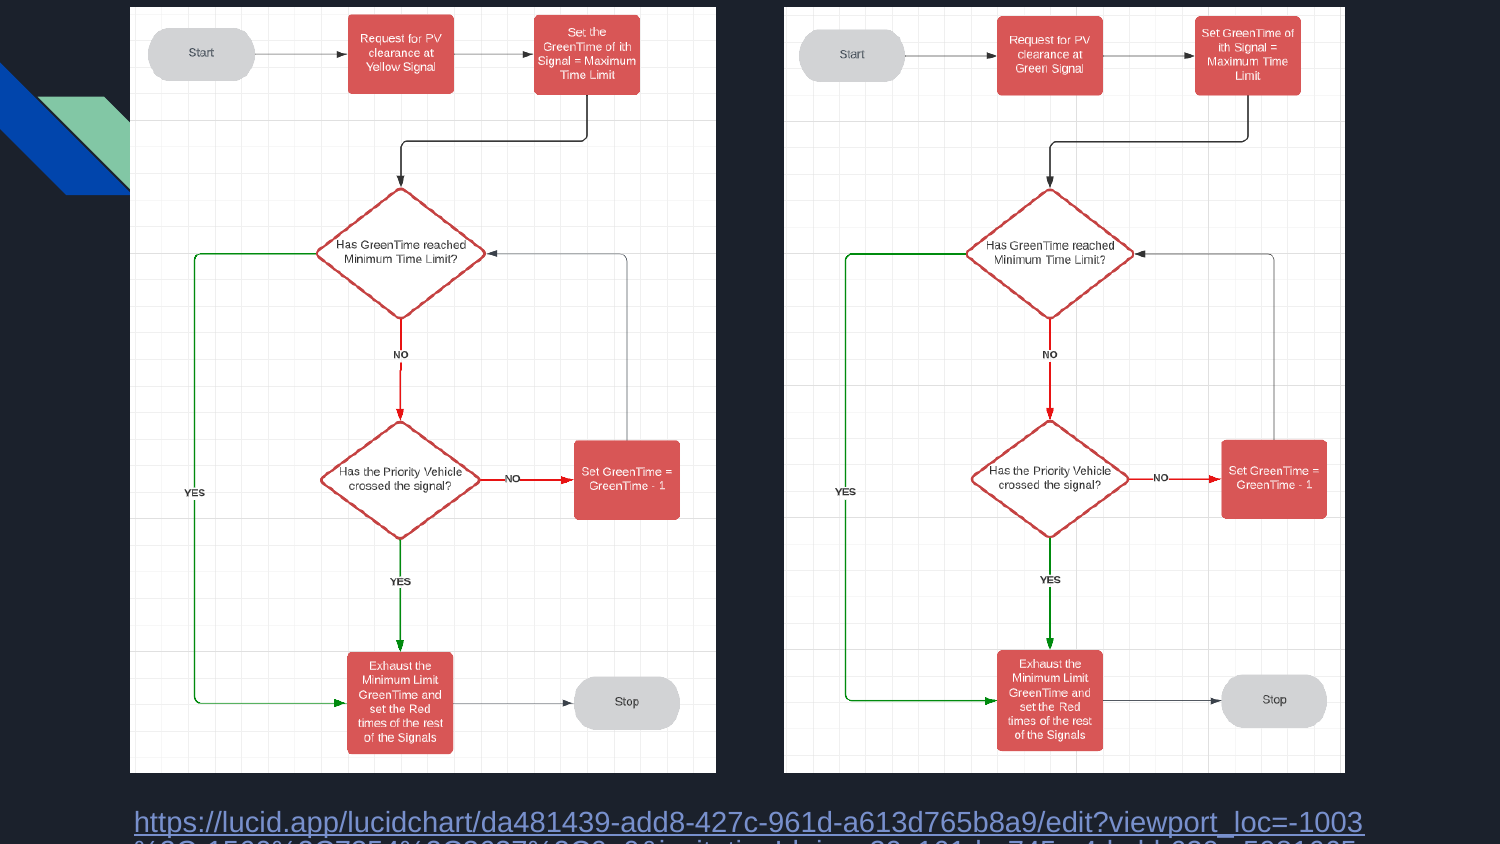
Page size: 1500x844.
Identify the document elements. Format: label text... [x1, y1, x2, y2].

text_box https://lucid.app/lucidchart/da481439-add8-427c-961d-a613d765b8a9/edit?viewport_loc=-1003%2C-1560%2C7354%2C3637%2C0_0&invitationId=inv_39c161de-745c-4dcd-b620-c50816653b4e [118, 788, 1382, 844]
picture [783, 7, 1346, 773]
picture [130, 7, 716, 773]
